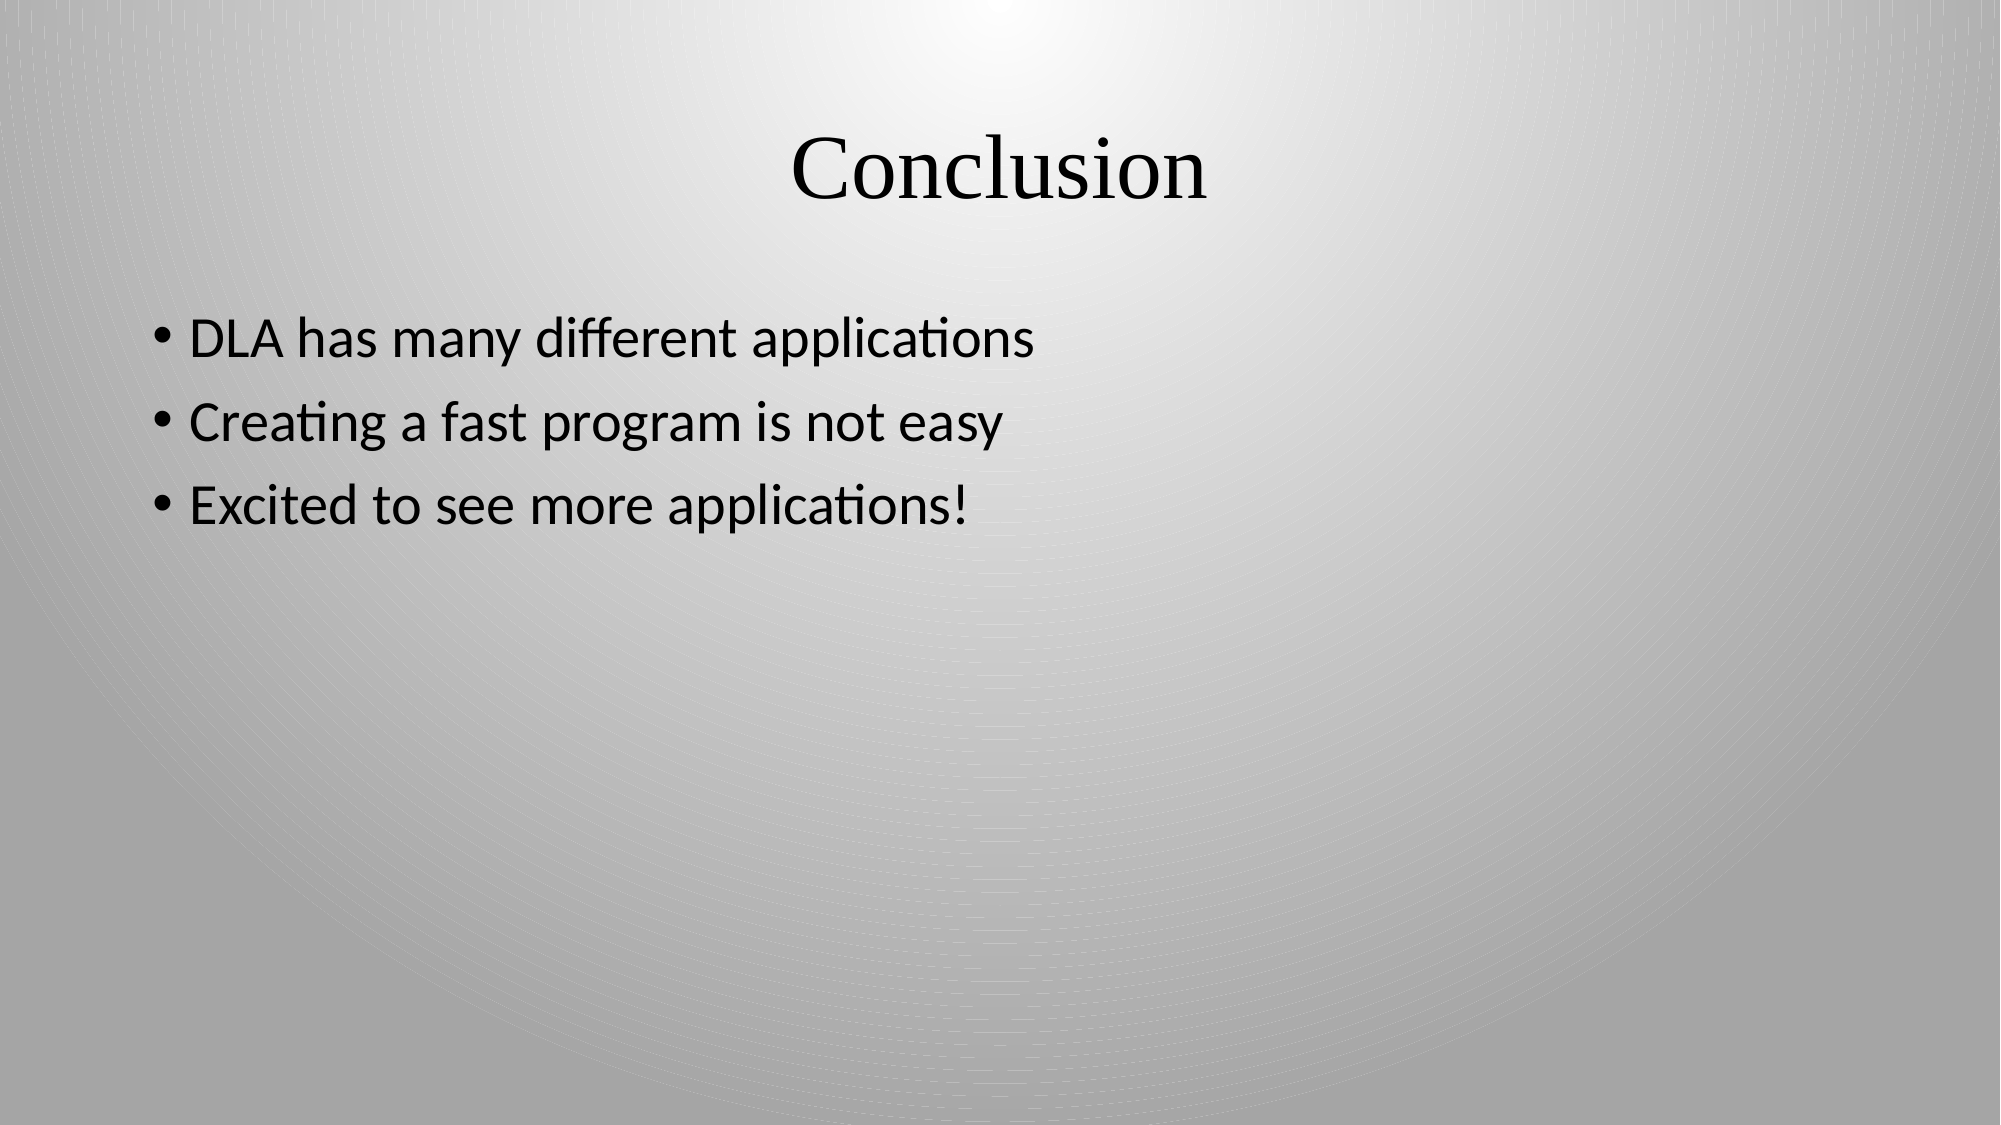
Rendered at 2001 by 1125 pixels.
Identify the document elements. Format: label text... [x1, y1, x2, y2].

title Conclusion [137, 59, 1863, 278]
list DLA has many different applications Creating a fast program is not easy Excited to see more applications! [137, 299, 1863, 1014]
